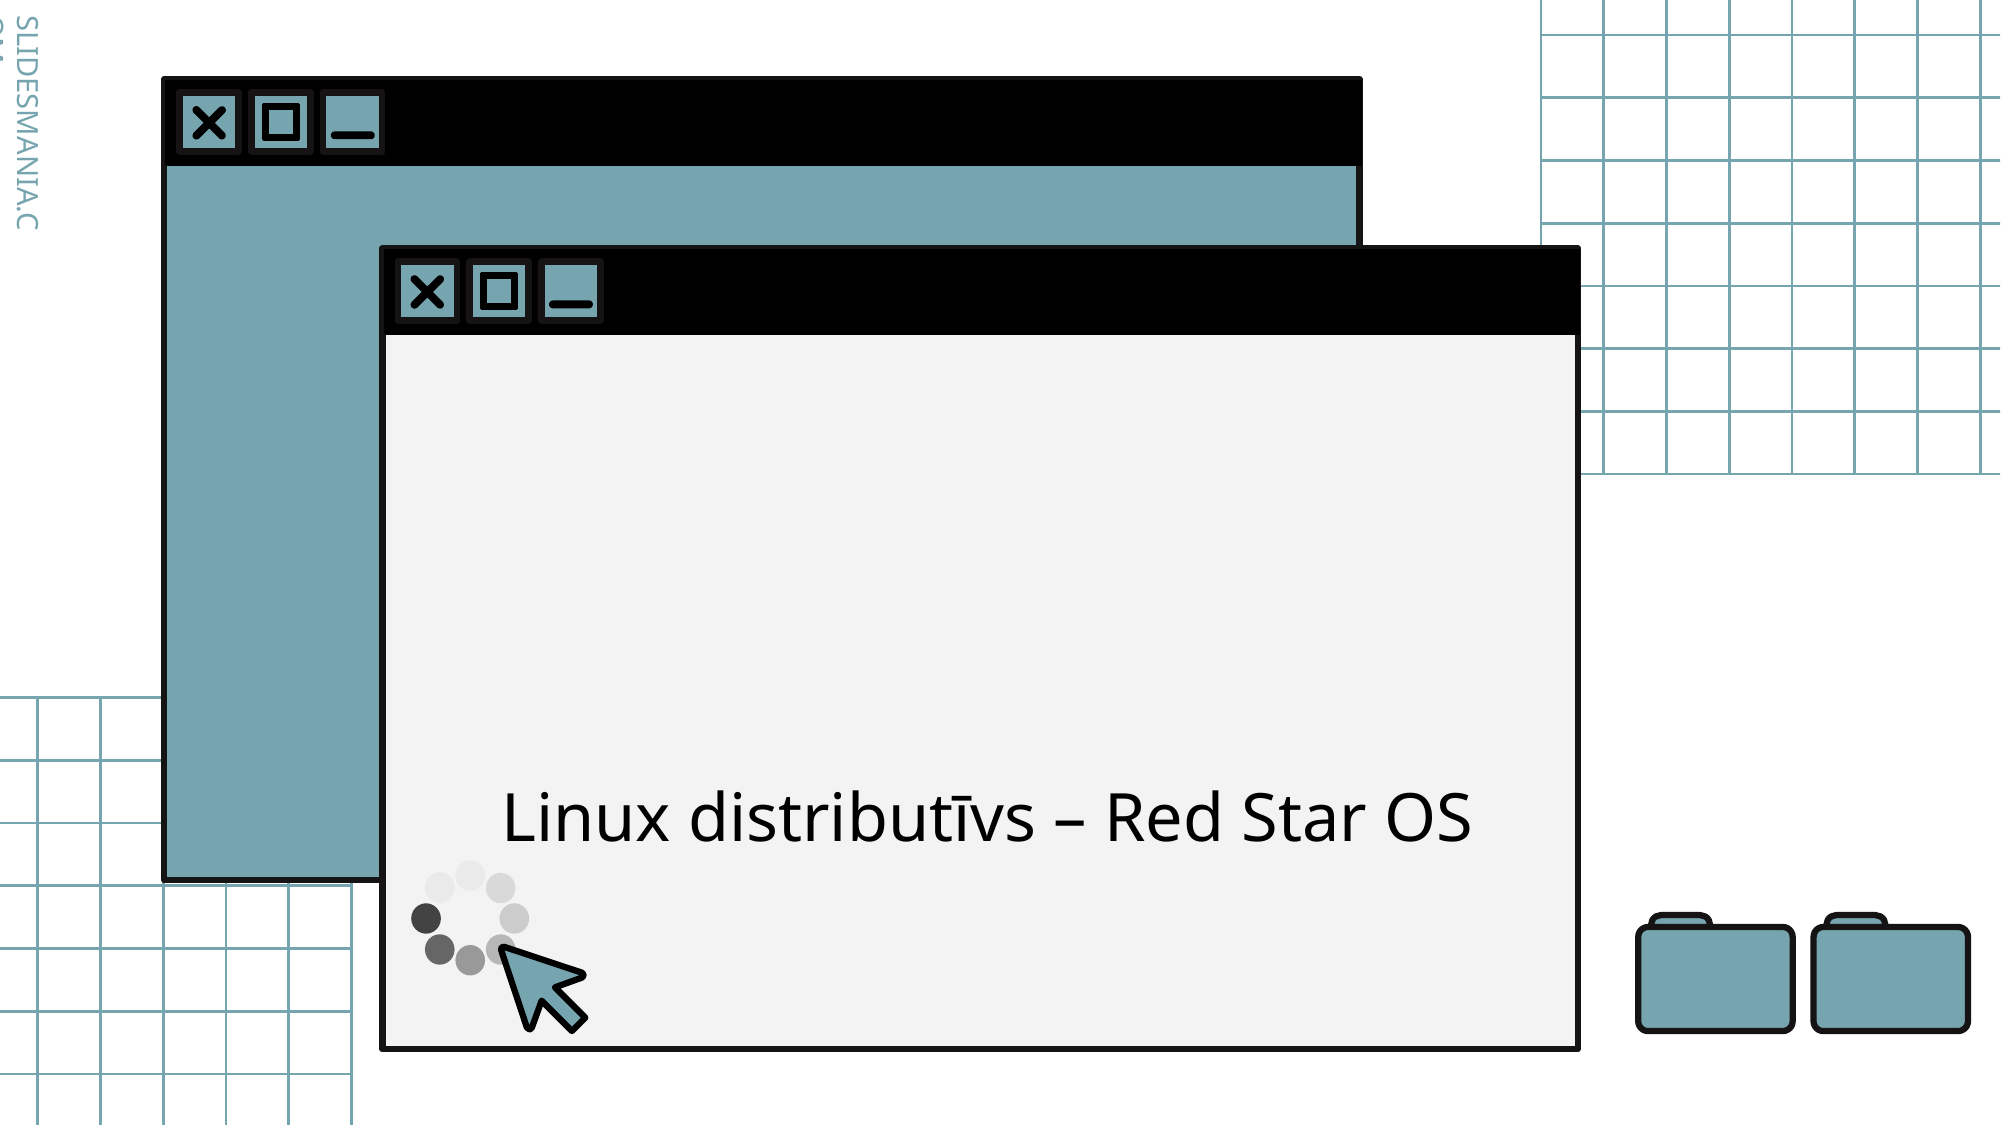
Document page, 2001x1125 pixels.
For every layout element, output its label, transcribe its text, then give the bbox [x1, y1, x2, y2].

title Linux distributīvs – Red Star OS [481, 463, 1497, 875]
